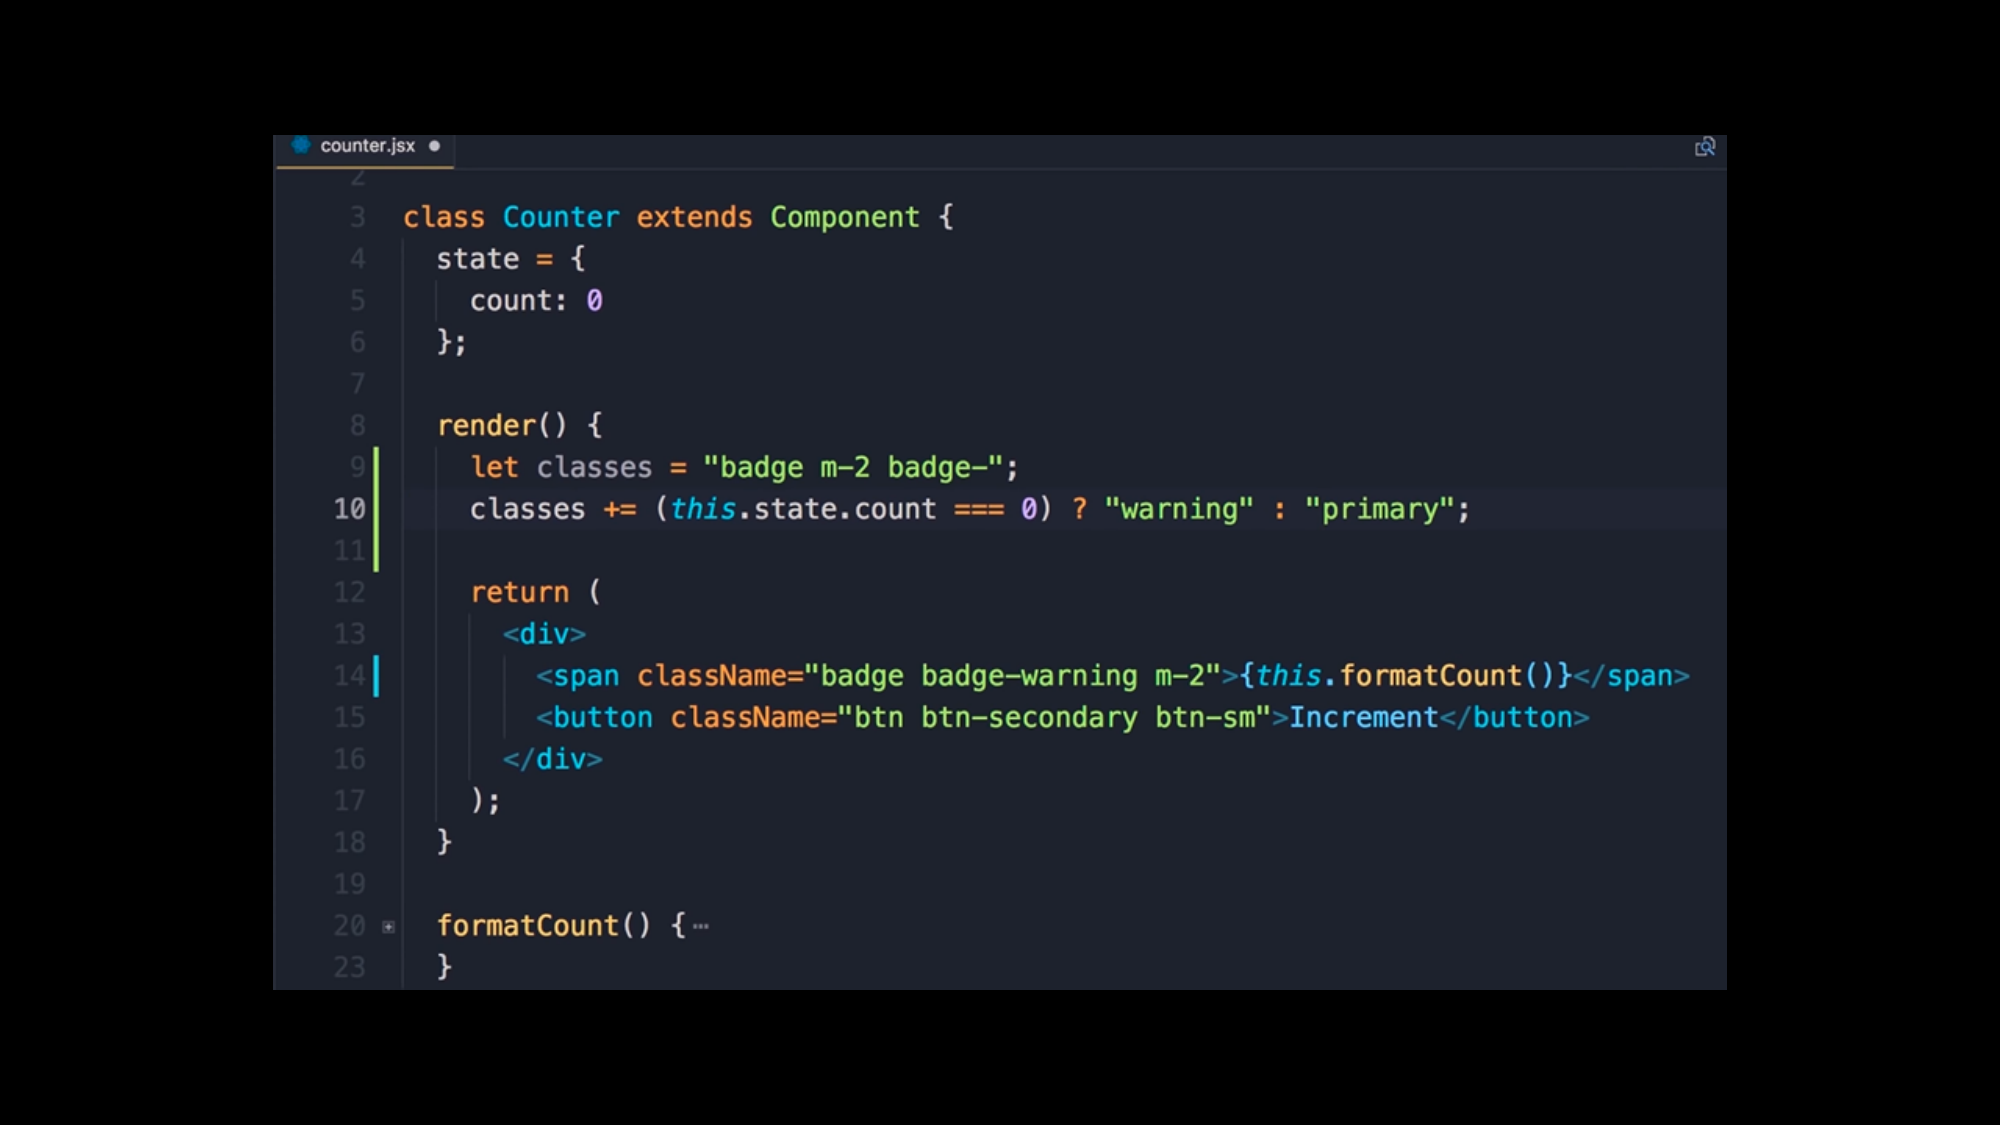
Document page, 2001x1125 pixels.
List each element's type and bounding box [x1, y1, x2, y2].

picture [273, 135, 1727, 990]
